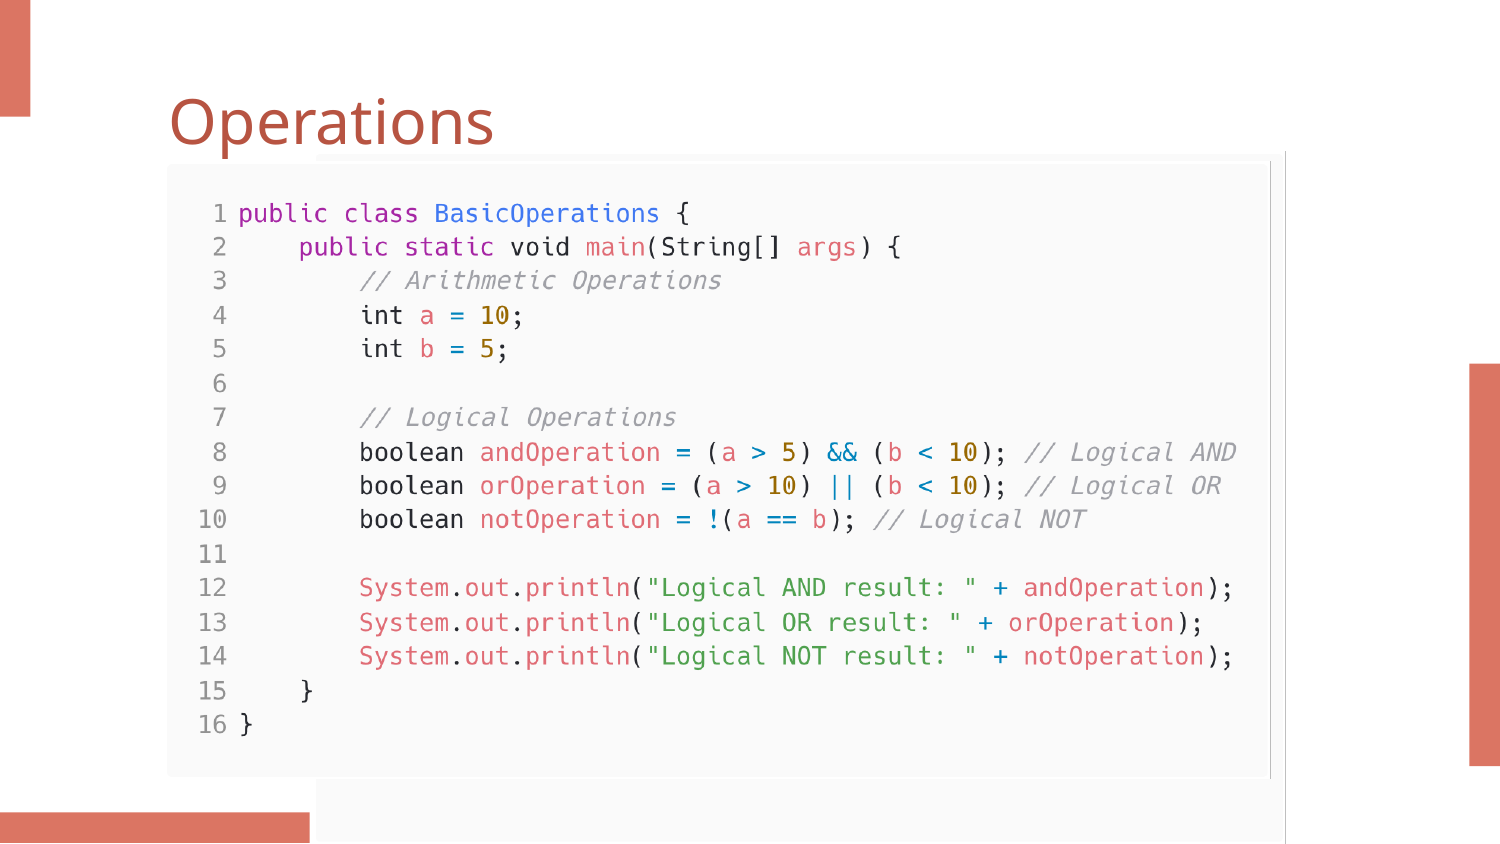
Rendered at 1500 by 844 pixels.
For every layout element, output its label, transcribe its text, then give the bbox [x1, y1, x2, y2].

picture [163, 151, 1286, 844]
list Operations [0, 77, 718, 161]
